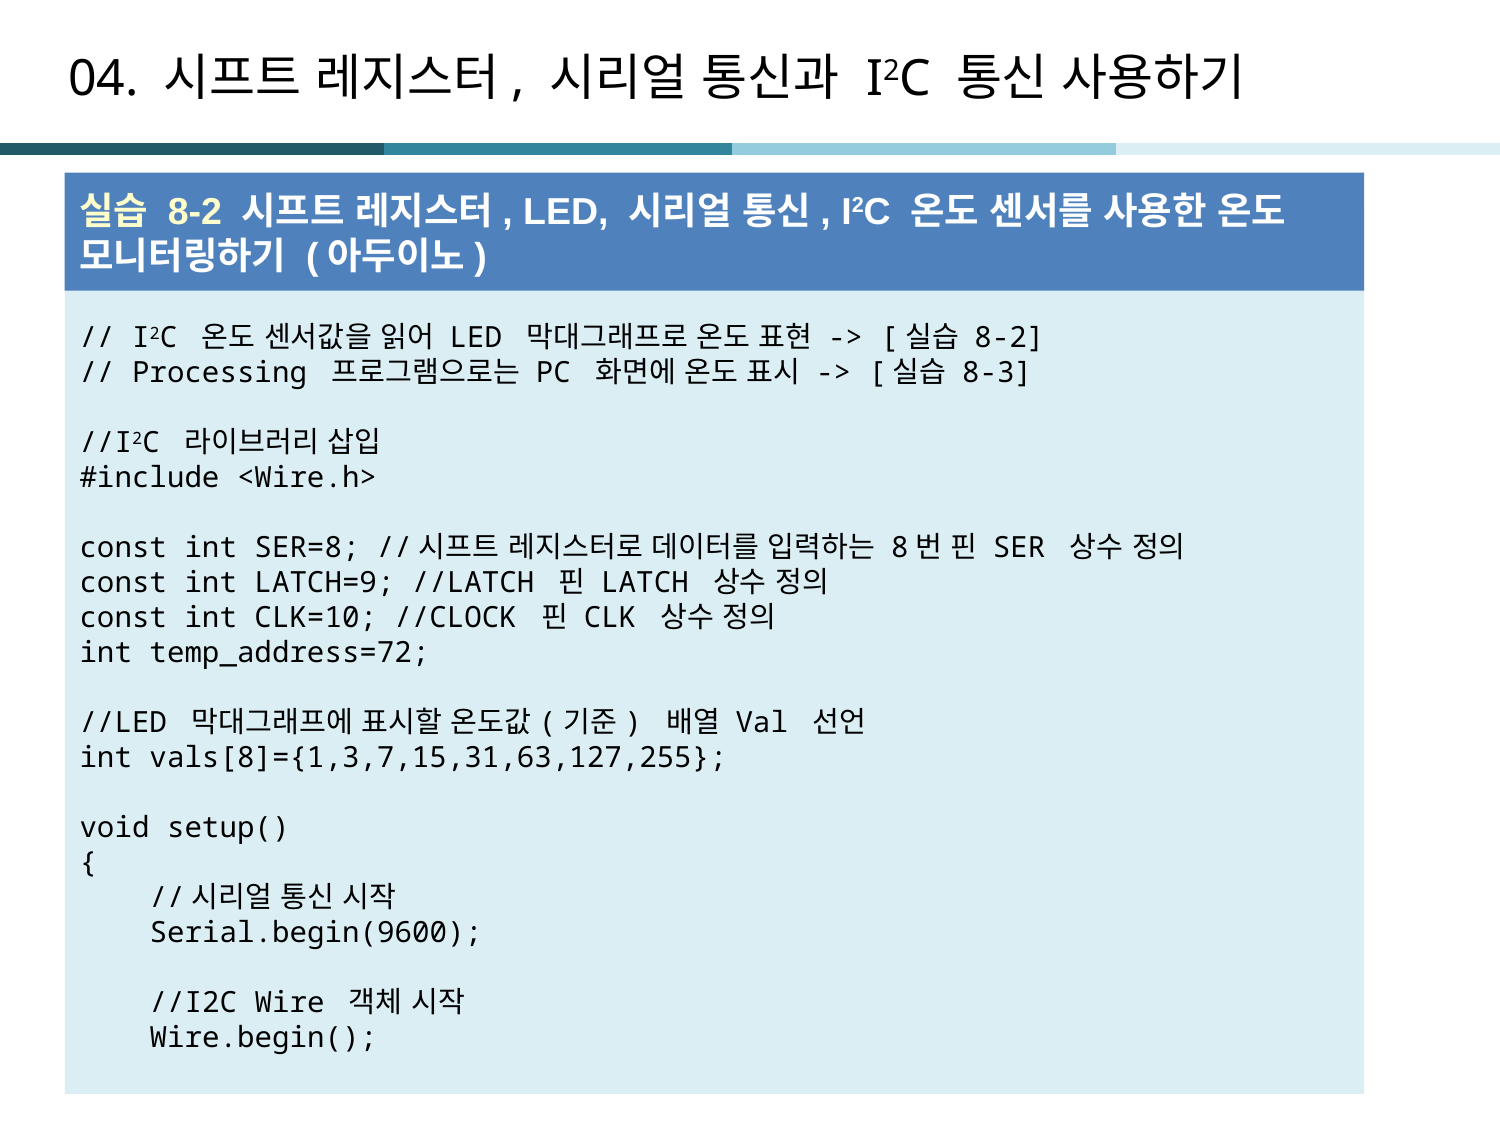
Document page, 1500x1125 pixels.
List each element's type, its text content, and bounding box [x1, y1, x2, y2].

text_box 실습 8-2 시프트 레지스터, LED, 시리얼 통신, I2C 온도 센서를 사용한 온도 모니터링하기 (아두이노) [64, 172, 1365, 291]
title 04. 시프트 레지스터, 시리얼 통신과 I2C 통신 사용하기 [53, 30, 1459, 121]
text_box // I2C 온도 센서값을 읽어 LED 막대그래프로 온도 표현 -> [실습 8-2] // Processing 프로그램으로는 PC 화면에 온도 표시 -> [실습 8-3] //I2C 라이브러리 삽입 #include <Wire.h> const int SER=8; //시프트 레지스터로 데이터를 입력하는 8번 핀 SER 상수 정의 const int LATCH=9; //LATCH 핀 LATCH 상수 정의 const int CLK=10; //CLOCK 핀 CLK 상수 정의 int temp_address=72; //LED 막대그래프에 표시할 온도값(기준) 배열 Val 선언 int vals[8]={1,3,7,15,31,63,127,255}; void setup() { //시리얼 통신 시작 Serial.begin(9600); //I2C Wire 객체 시작 Wire.begin(); [64, 291, 1365, 1094]
